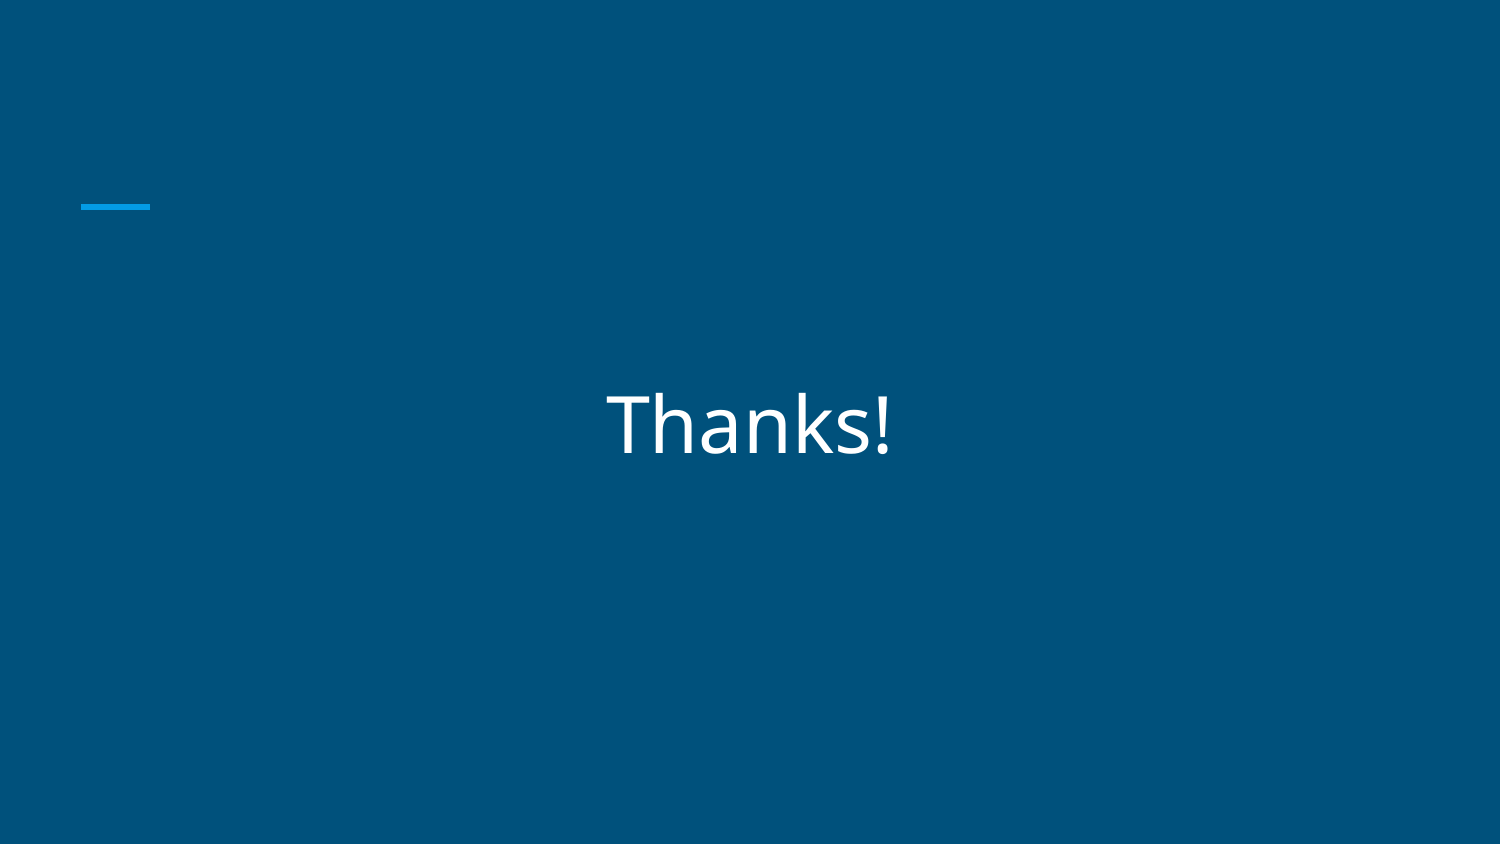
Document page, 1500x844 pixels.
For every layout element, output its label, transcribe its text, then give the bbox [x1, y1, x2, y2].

title Thanks! [354, 346, 1146, 497]
